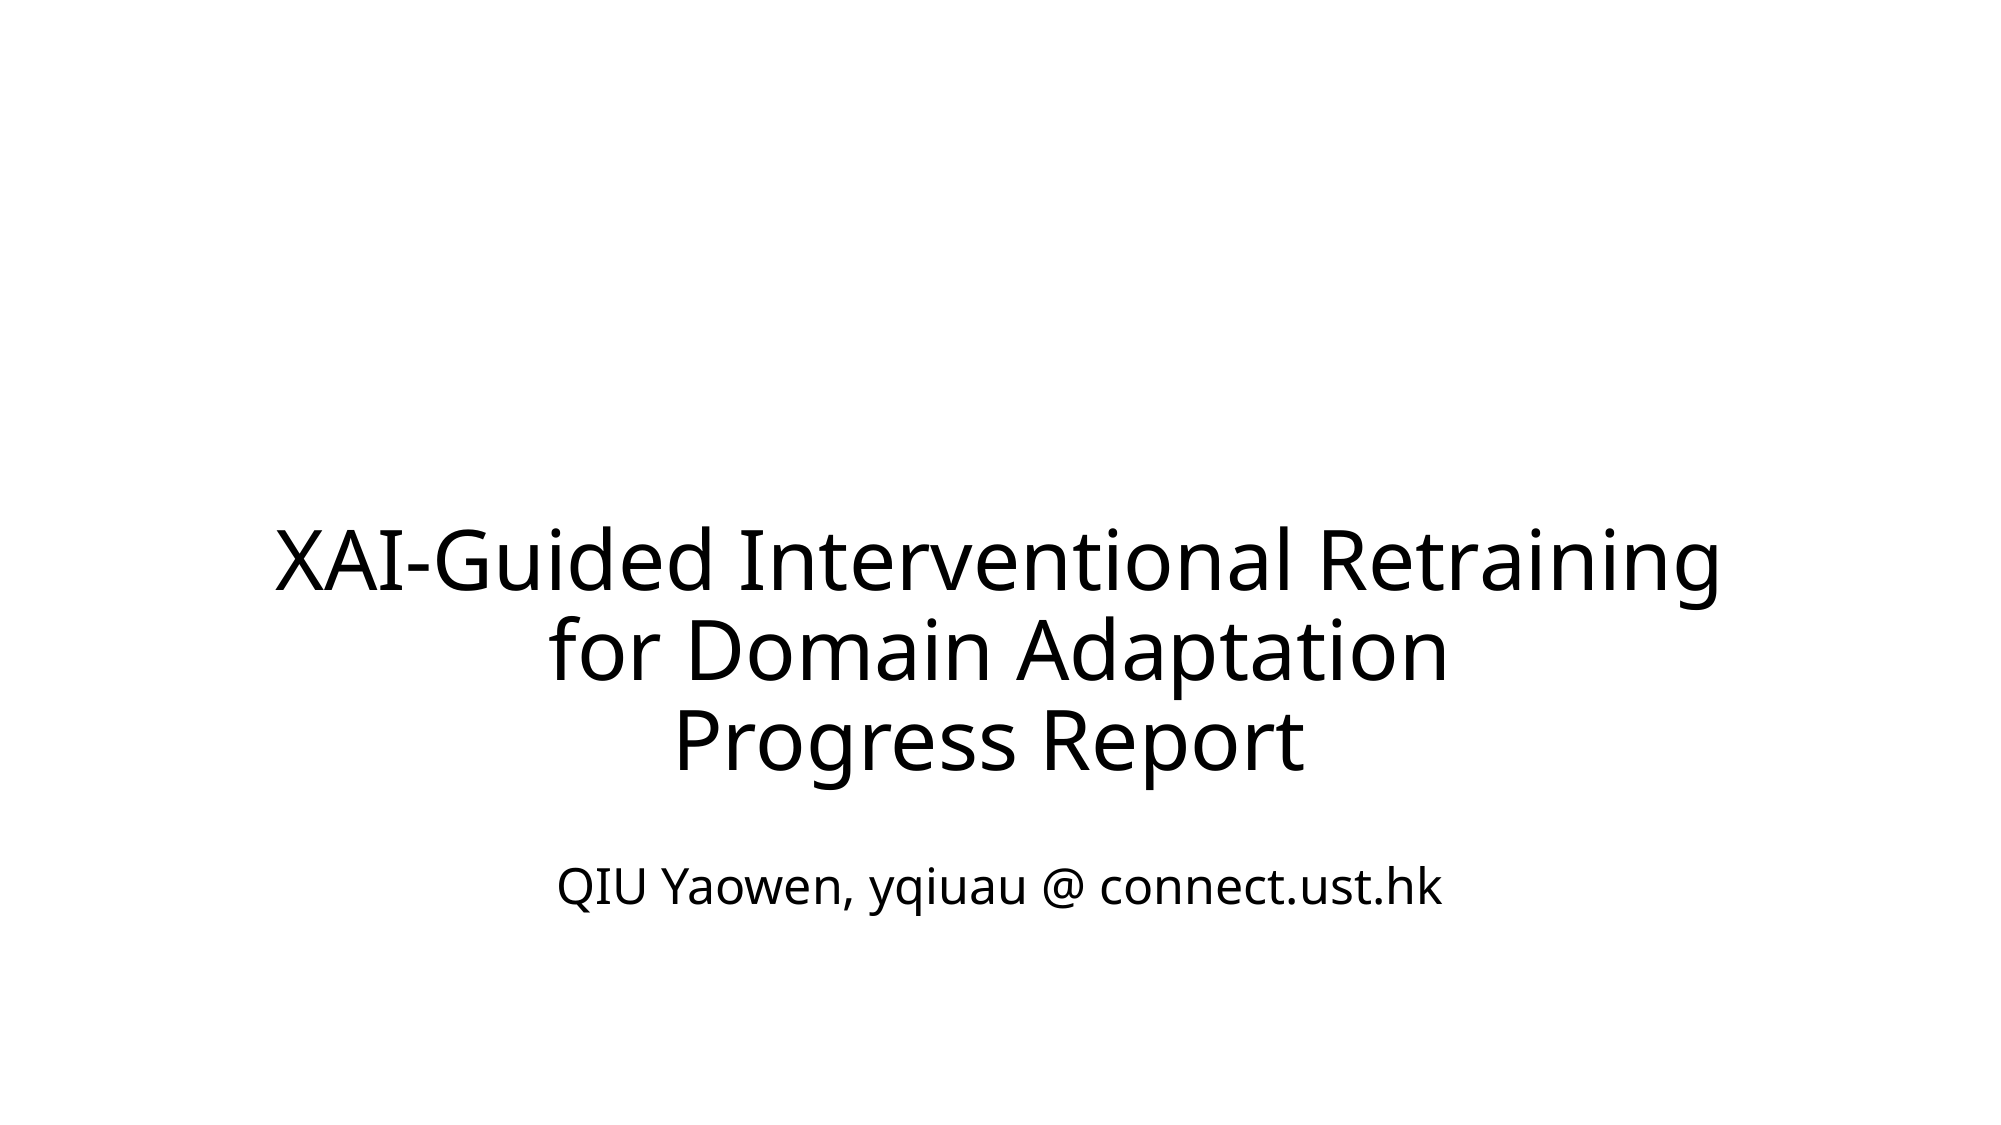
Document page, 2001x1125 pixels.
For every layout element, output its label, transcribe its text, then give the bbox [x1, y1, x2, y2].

title XAI-Guided Interventional Retraining for Domain Adaptation Progress Report [249, 505, 1750, 853]
subtitle QIU Yaowen, yqiuau @ connect.ust.hk [249, 853, 1750, 1125]
